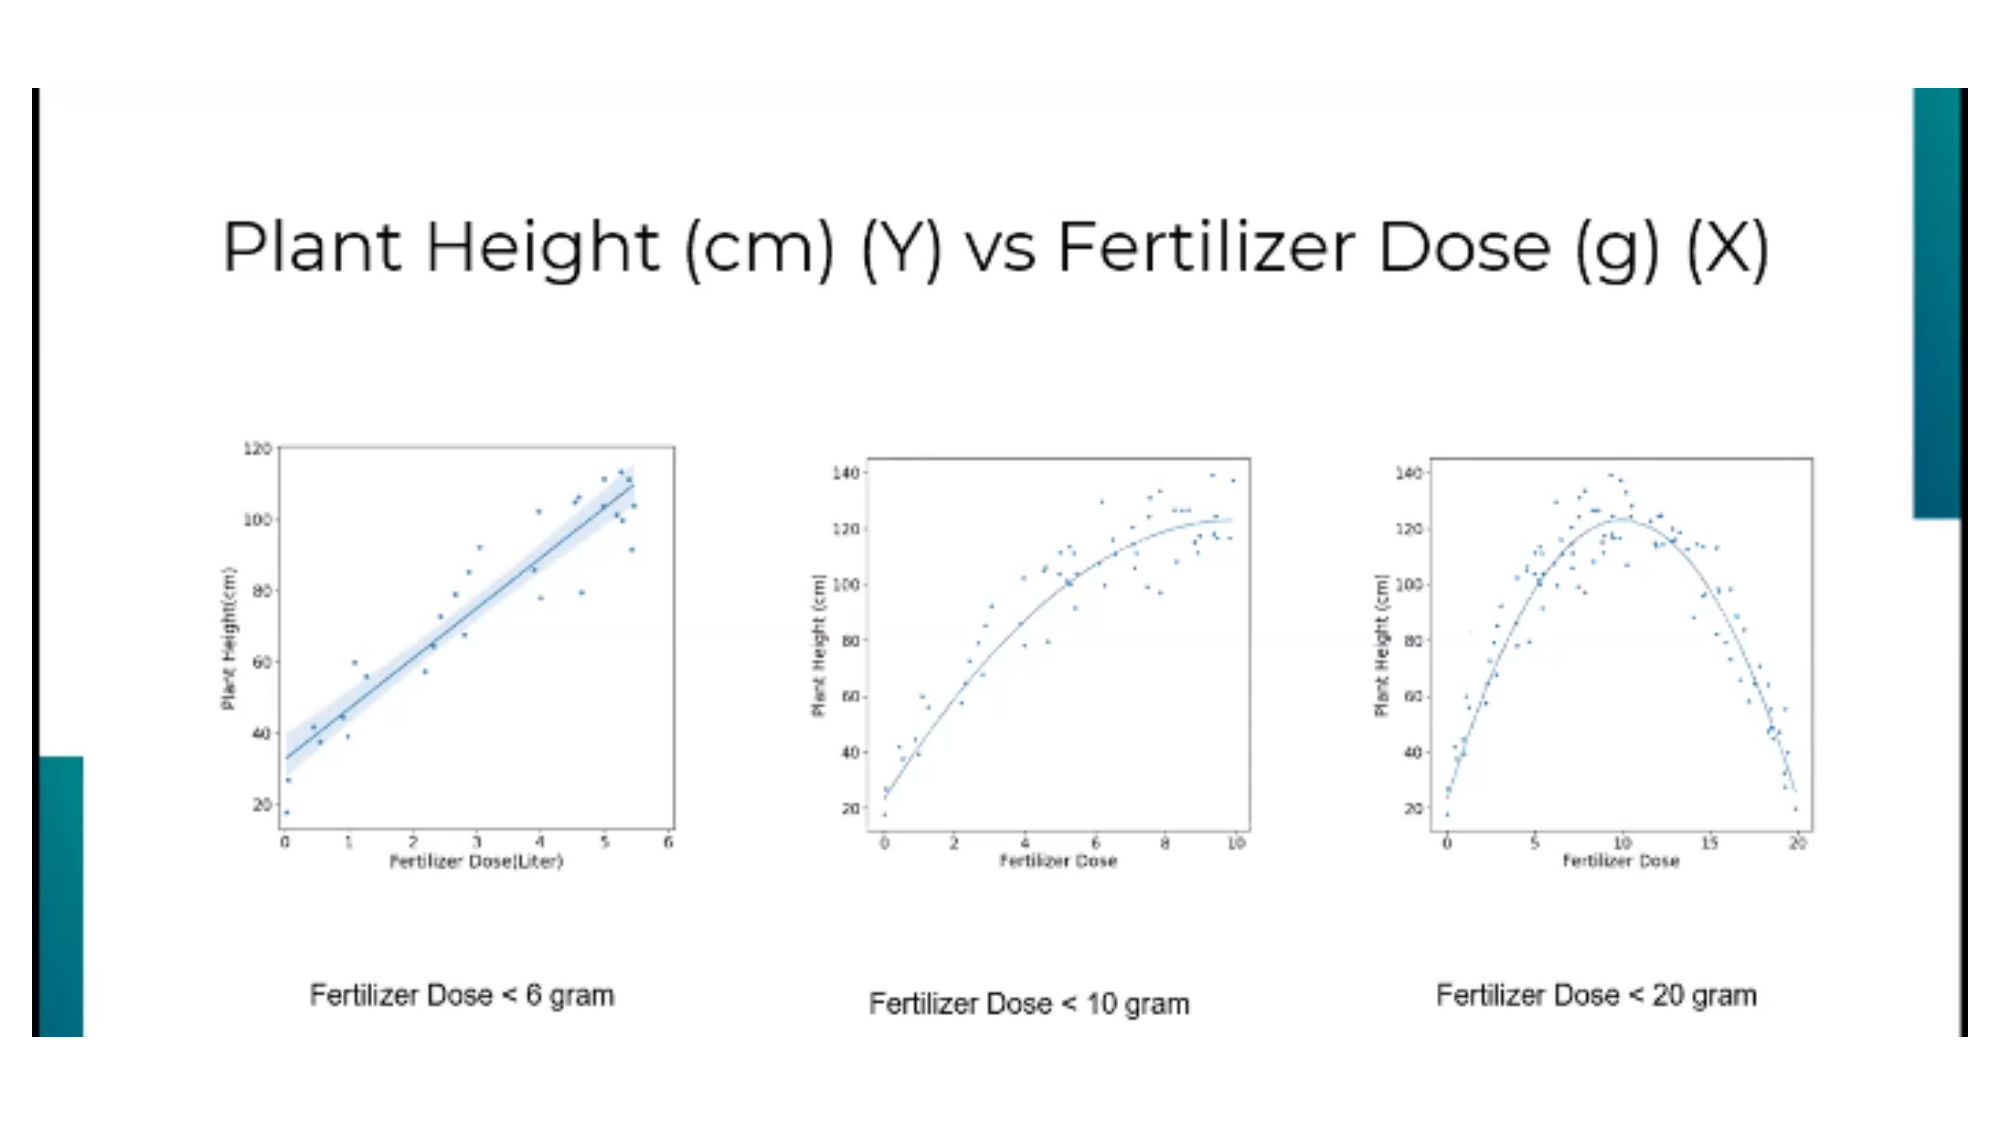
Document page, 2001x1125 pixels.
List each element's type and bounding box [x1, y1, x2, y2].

picture [32, 88, 1968, 1037]
